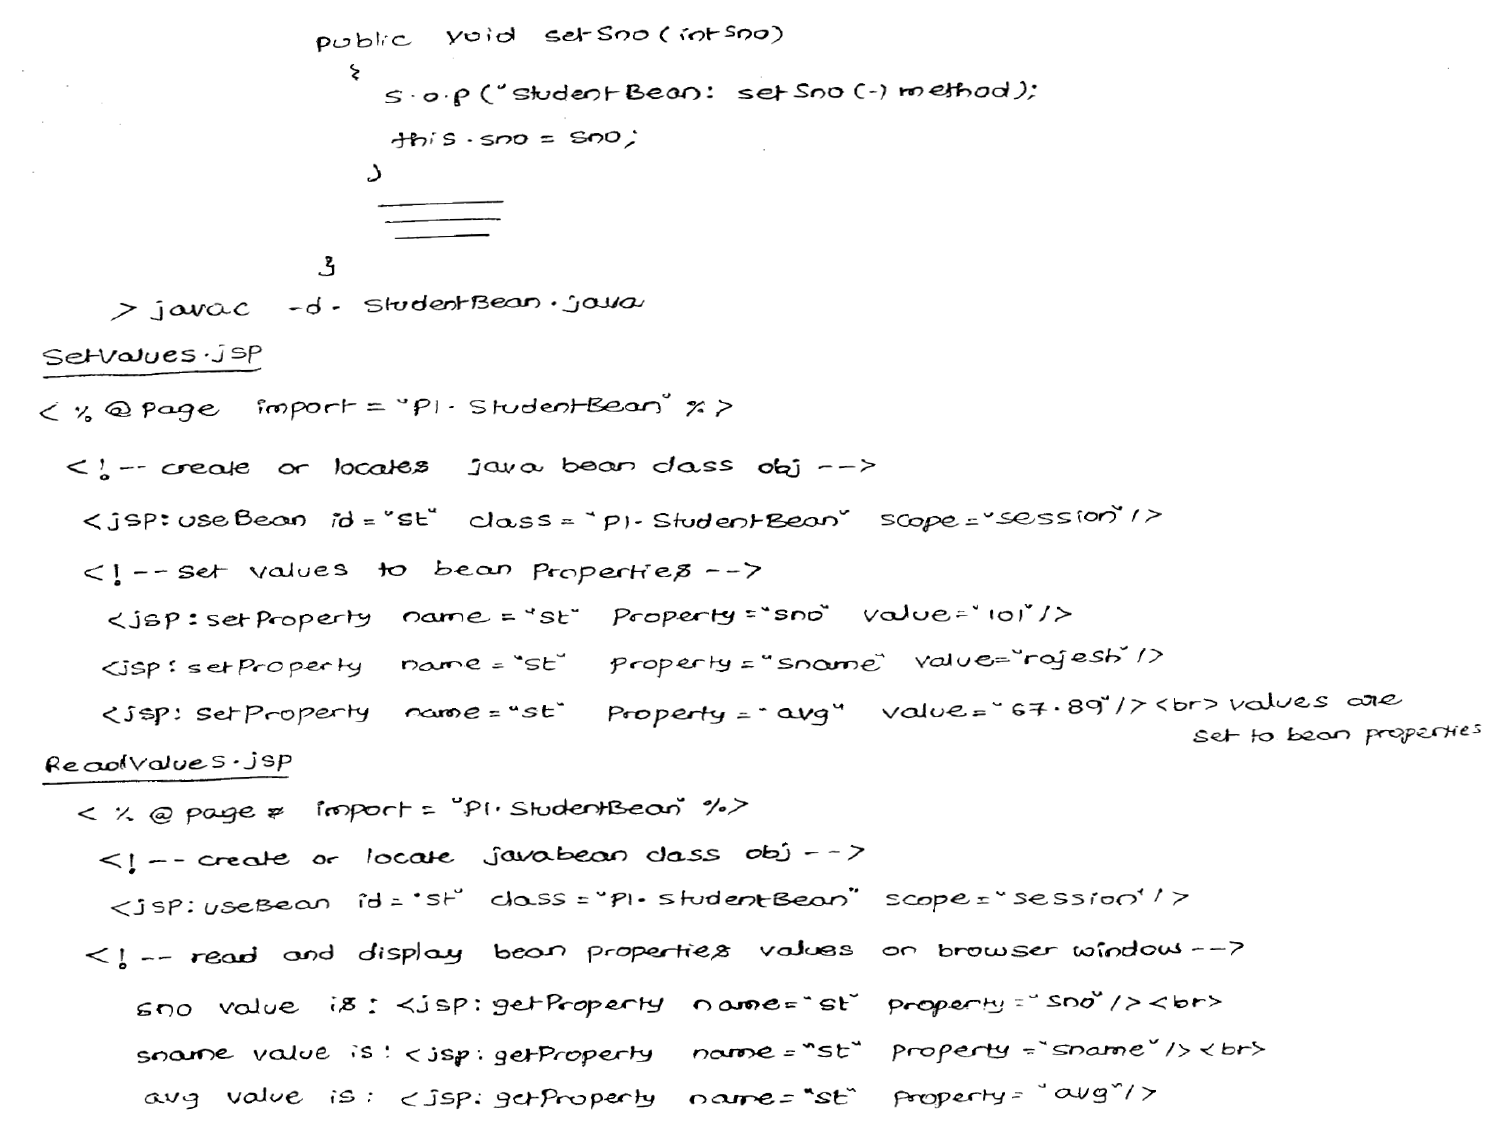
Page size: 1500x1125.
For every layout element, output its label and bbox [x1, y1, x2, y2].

list [0, 0, 1500, 1125]
